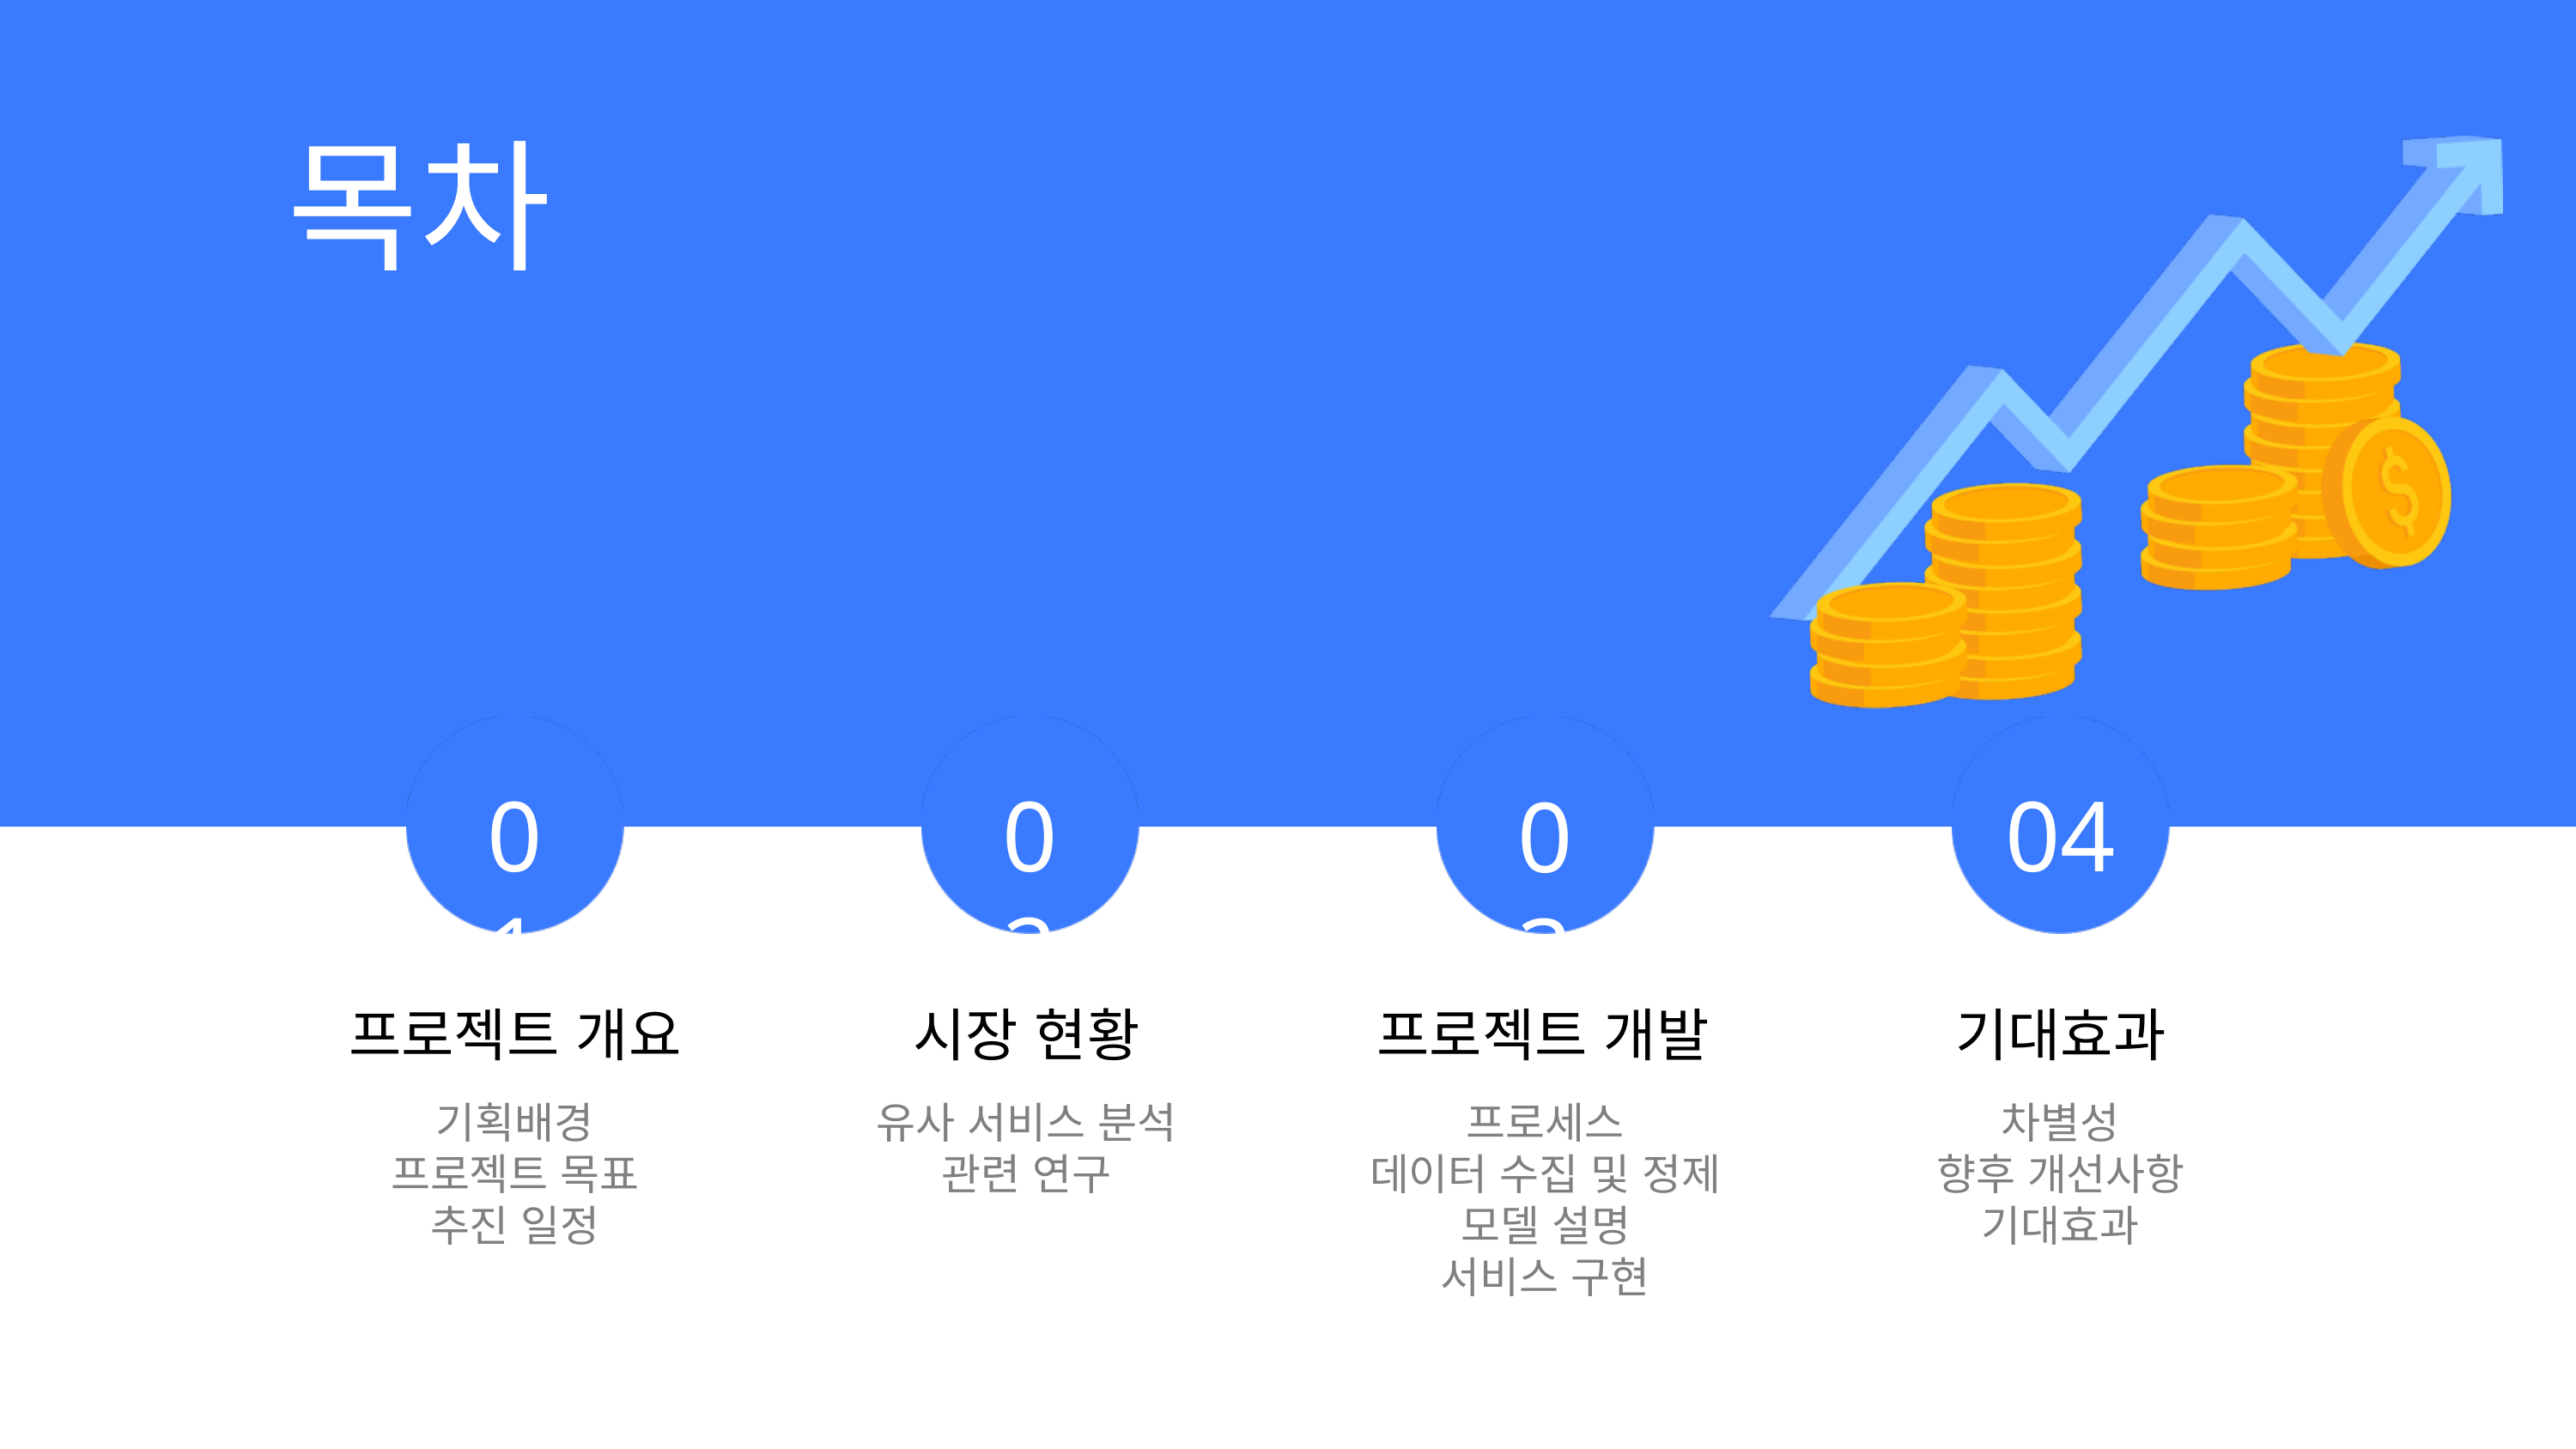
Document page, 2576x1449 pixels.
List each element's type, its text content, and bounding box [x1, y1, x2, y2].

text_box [1769, 136, 2503, 710]
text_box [1437, 716, 1655, 934]
text_box 프로세스 데이터 수집 및 정제 모델 설명 서비스 구현 [1297, 1088, 1759, 1186]
text_box 기대효과 [1835, 992, 2287, 1088]
text_box 유사 서비스 분석 관련 연구 [817, 1088, 1236, 1186]
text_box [406, 716, 624, 934]
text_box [1952, 716, 2170, 934]
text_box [921, 716, 1139, 934]
text_box 기획배경 프로젝트 목표 추진 일정 [331, 1088, 699, 1186]
text_box 프로젝트 개발 [1322, 992, 1765, 1088]
text_box 프로젝트 개요 [300, 992, 731, 1089]
text_box 시장 현황 [802, 992, 1251, 1089]
text_box 차별성 향후 개선사항 기대효과 [1759, 1088, 2363, 1186]
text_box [0, 0, 2576, 827]
